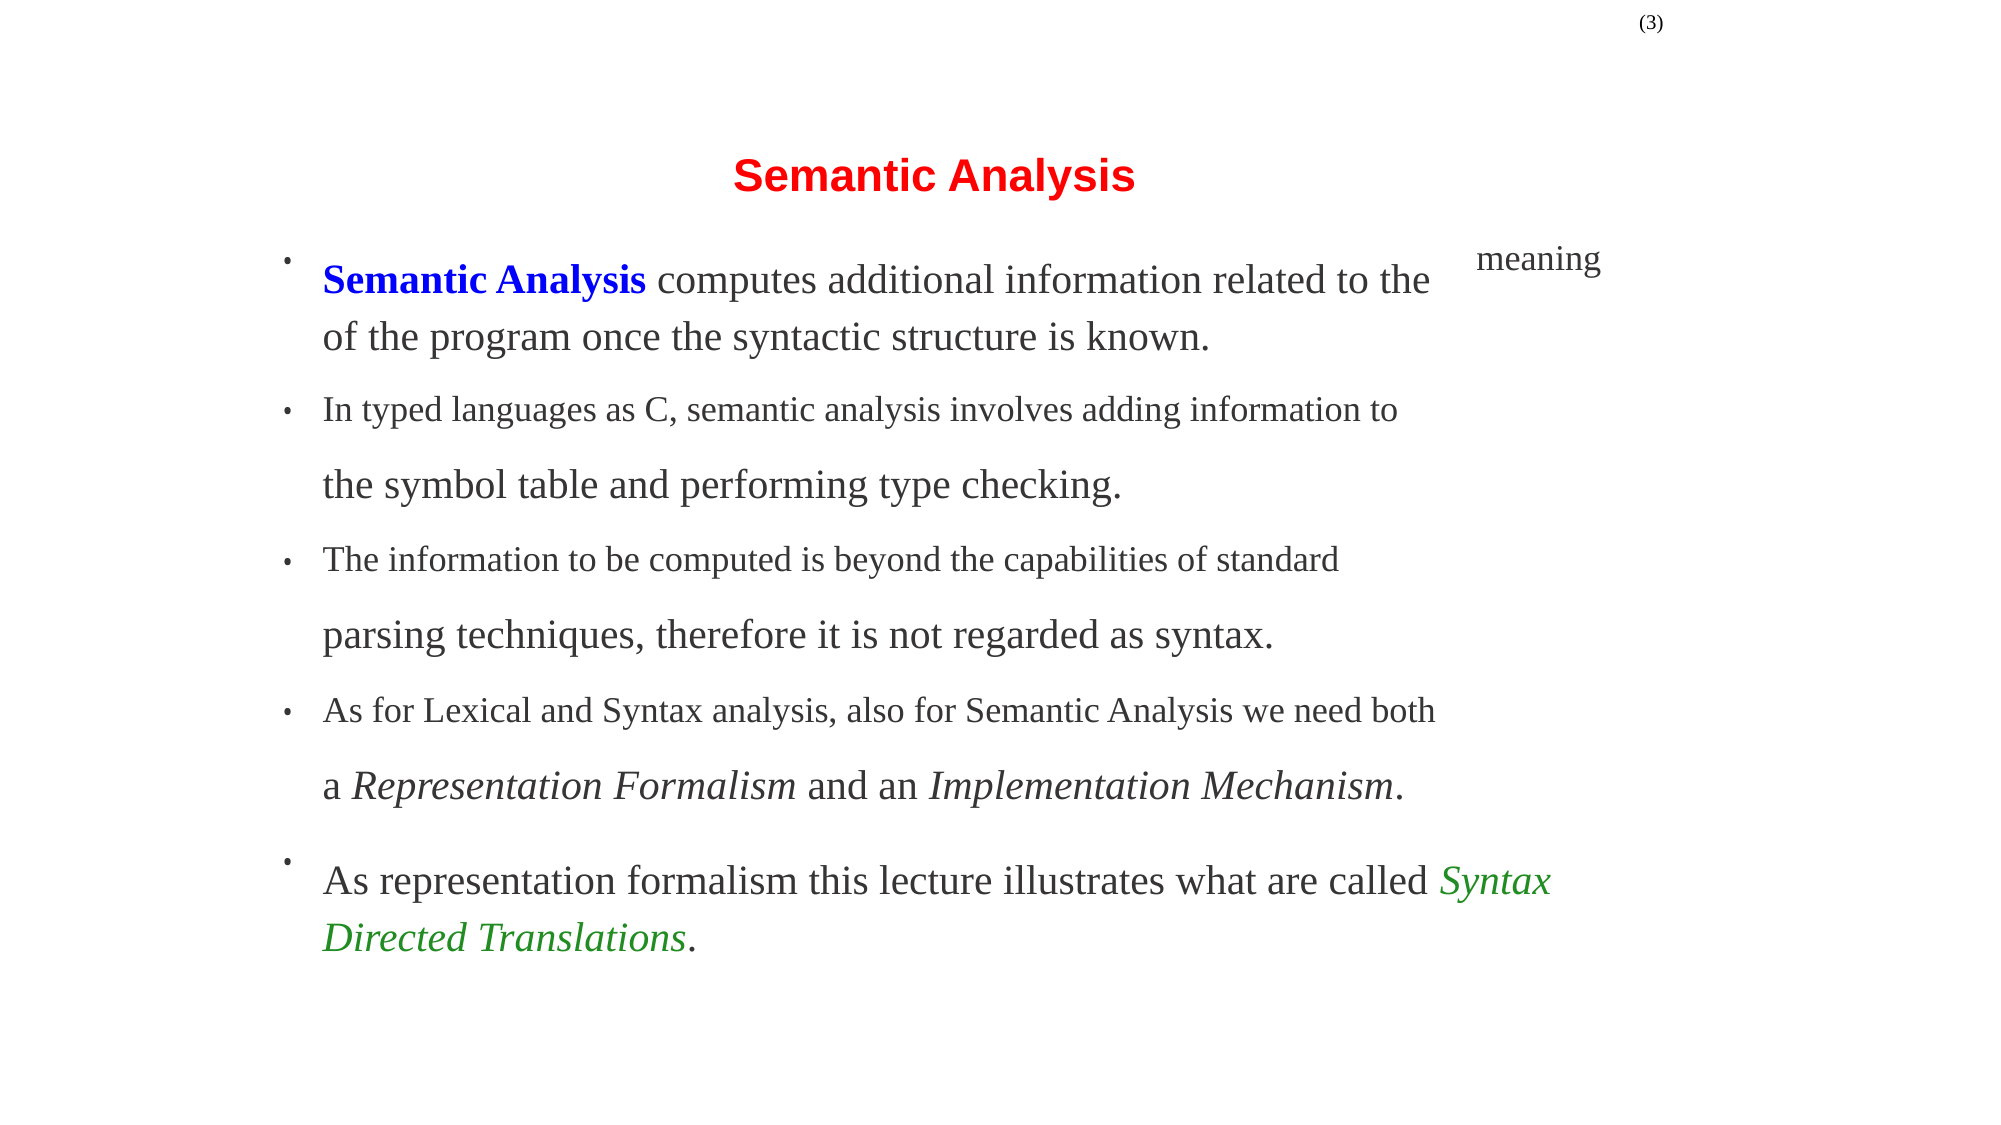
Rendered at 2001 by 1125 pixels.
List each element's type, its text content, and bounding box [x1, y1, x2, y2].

text_box As for Lexical and Syntax analysis, also for Semantic Analysis we need both a Representation Formalism and an Implementation Mechanism. [320, 701, 1643, 811]
text_box • [277, 551, 310, 598]
text_box Semantic Analysis [731, 143, 1156, 194]
text_box • [277, 852, 310, 899]
text_box (3) [1637, 6, 1672, 34]
text_box In typed languages as C, semantic analysis involves adding information to the symbol table and performing type checking. [320, 400, 1617, 510]
text_box meaning [1474, 249, 1633, 297]
text_box • [277, 400, 310, 448]
text_box The information to be computed is beyond the capabilities of standard parsing techniques, therefore it is not regarded as syntax. [320, 550, 1579, 660]
text_box • [277, 701, 310, 749]
text_box As representation formalism this lecture illustrates what are called Syntax Directed Translations. [320, 851, 1611, 961]
text_box Semantic Analysis computes additional information related to the of the program once the syntactic structure is known. [320, 249, 1474, 359]
text_box • [277, 250, 310, 297]
